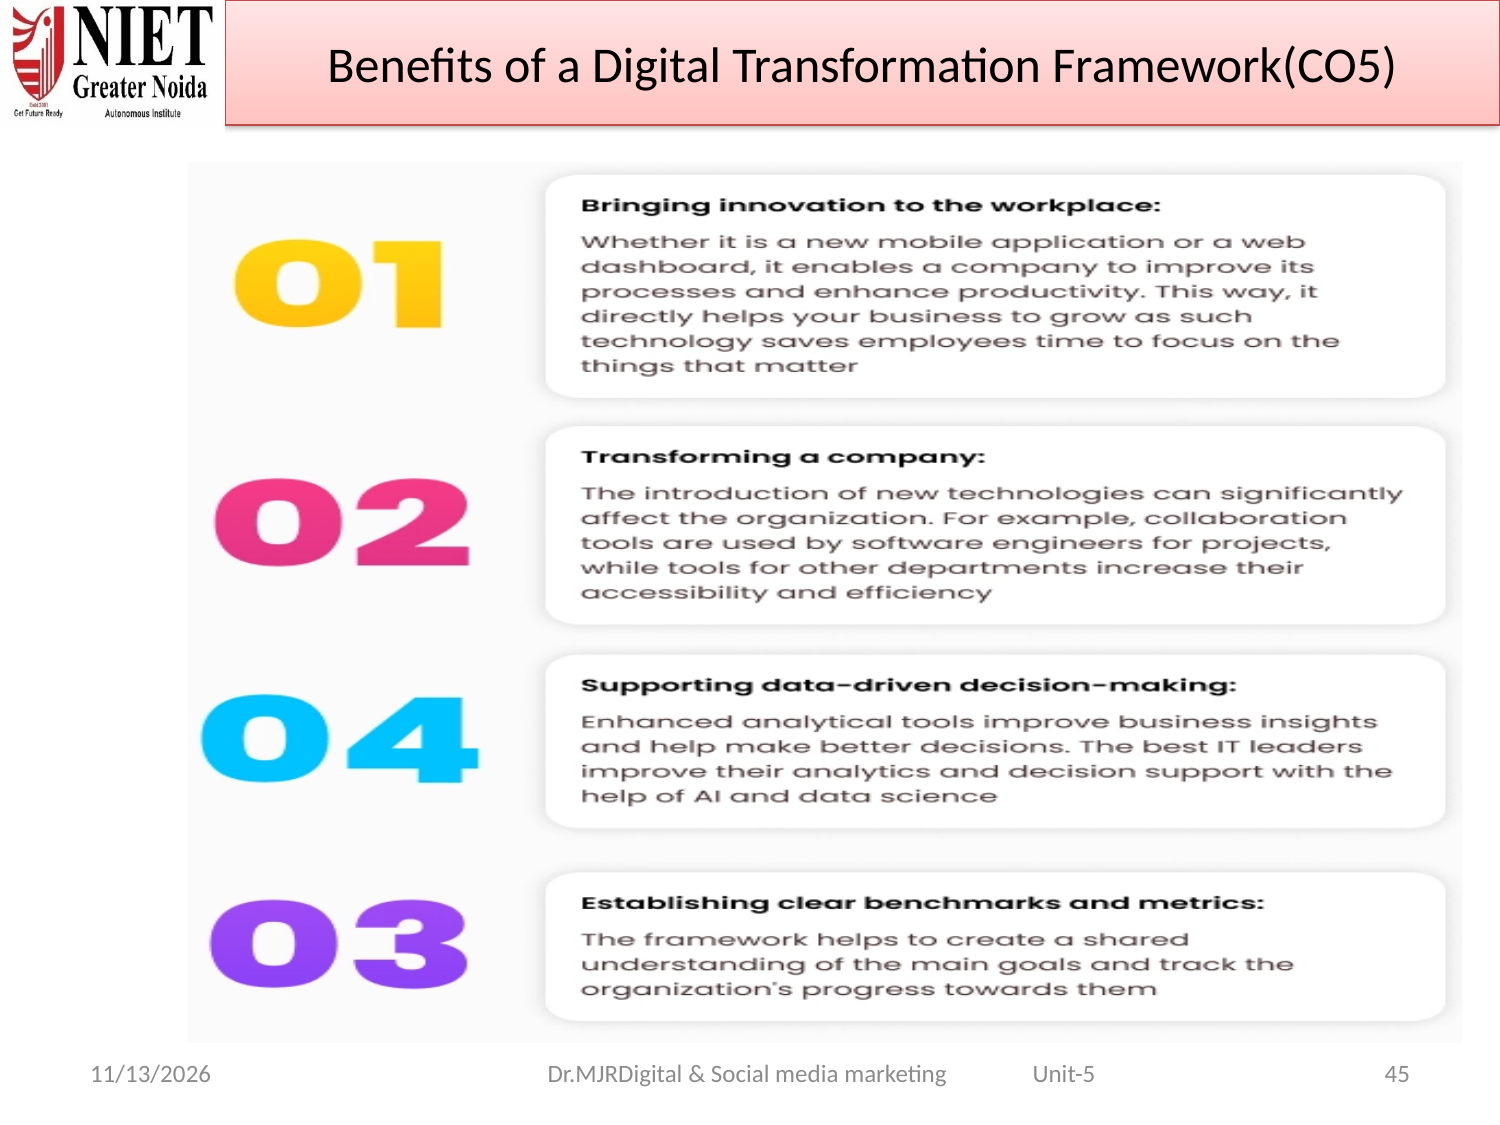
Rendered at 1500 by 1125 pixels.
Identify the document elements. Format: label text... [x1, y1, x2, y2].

text_box Benefits of a Digital Transformation Framework(CO5) [229, 0, 1500, 126]
slide_number 45 [1074, 1052, 1425, 1103]
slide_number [75, 1042, 412, 1103]
picture [0, 0, 226, 134]
footer Dr.MJRDigital & Social media marketing Unit-5 [412, 1052, 1074, 1103]
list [187, 162, 1463, 1043]
